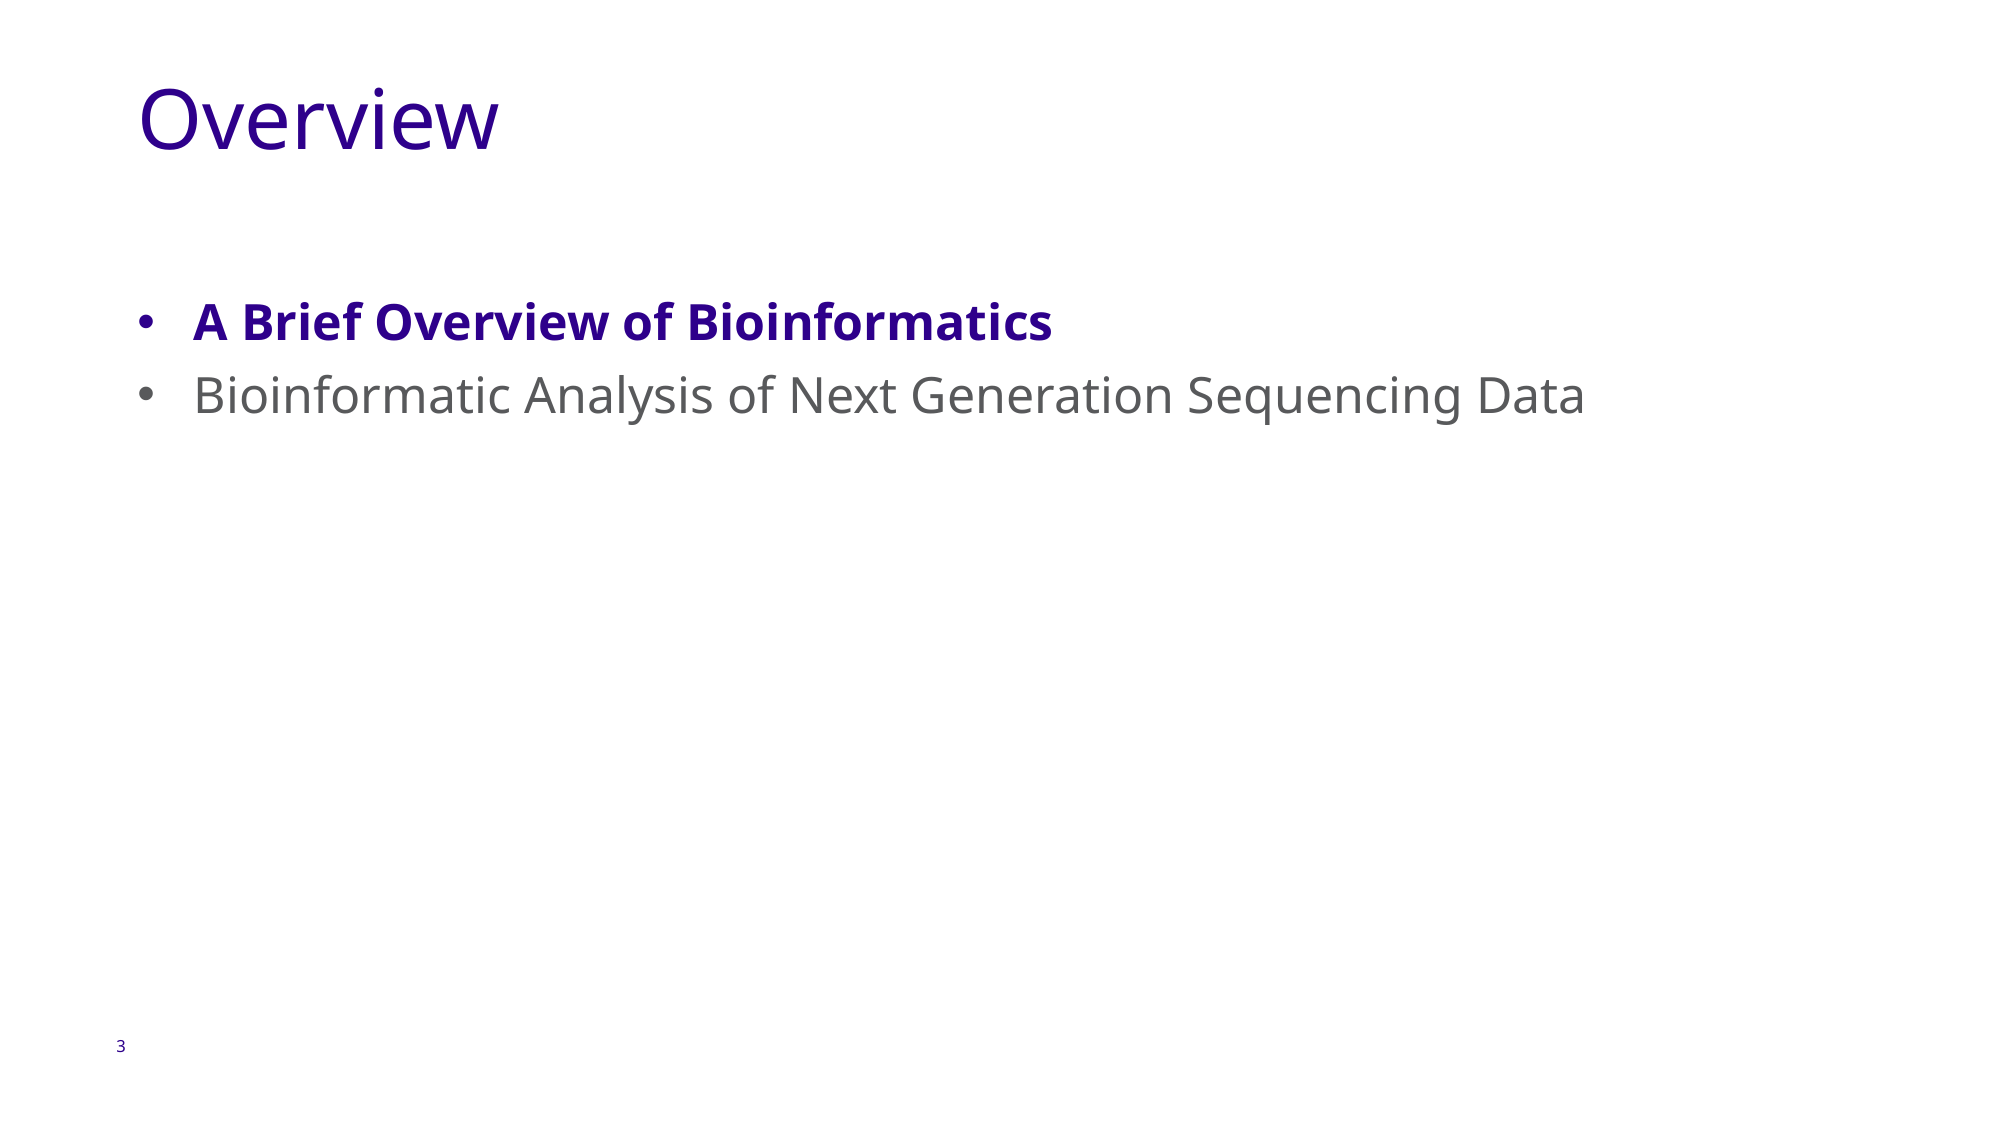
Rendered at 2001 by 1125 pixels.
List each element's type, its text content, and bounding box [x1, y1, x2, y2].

list A Brief Overview of Bioinformatics Bioinformatic Analysis of Next Generation Sequencing Data [137, 290, 1863, 425]
title Overview [137, 66, 1863, 168]
slide_number 3 [0, 1038, 126, 1059]
